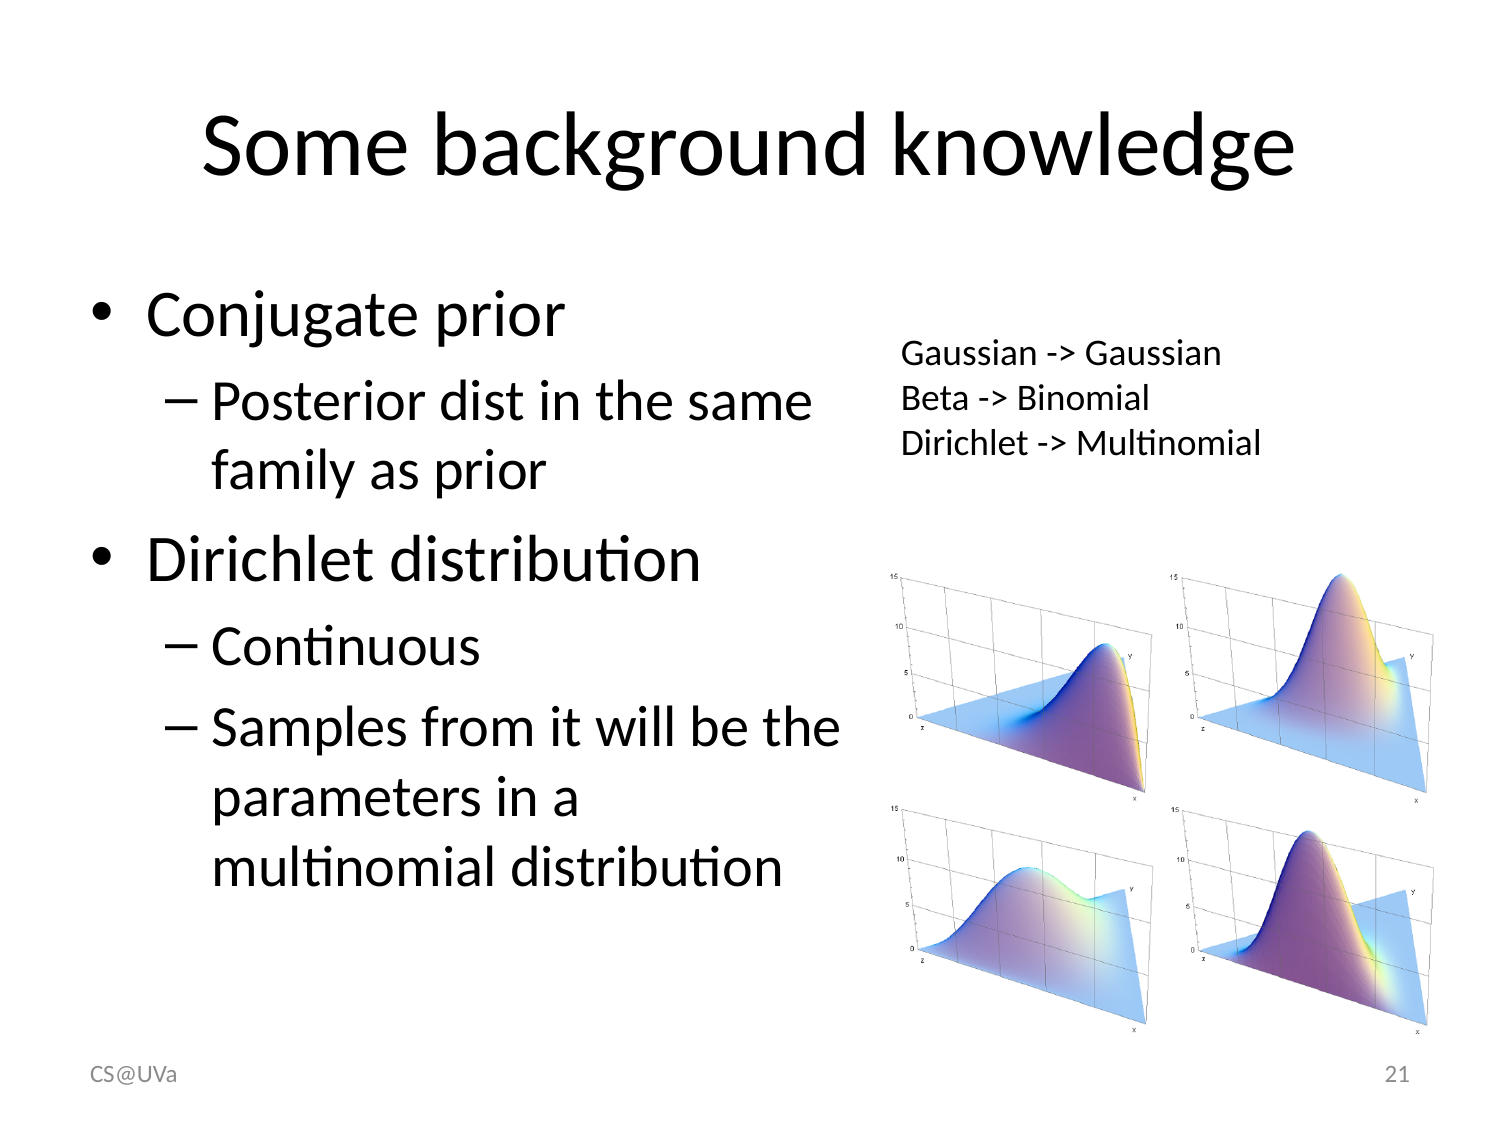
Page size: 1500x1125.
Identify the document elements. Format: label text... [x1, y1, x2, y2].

text_box Gaussian -> Gaussian Beta -> Binomial Dirichlet -> Multinomial [886, 321, 1299, 471]
slide_number 21 [1074, 1052, 1425, 1103]
picture [887, 560, 1446, 1043]
title Some background knowledge [75, 45, 1425, 233]
list Conjugate prior Posterior dist in the same family as prior Dirichlet distribution Continuous Samples from it will be the parameters in a multinomial distribution [75, 262, 867, 1005]
slide_number CS@UVa [75, 1042, 425, 1103]
